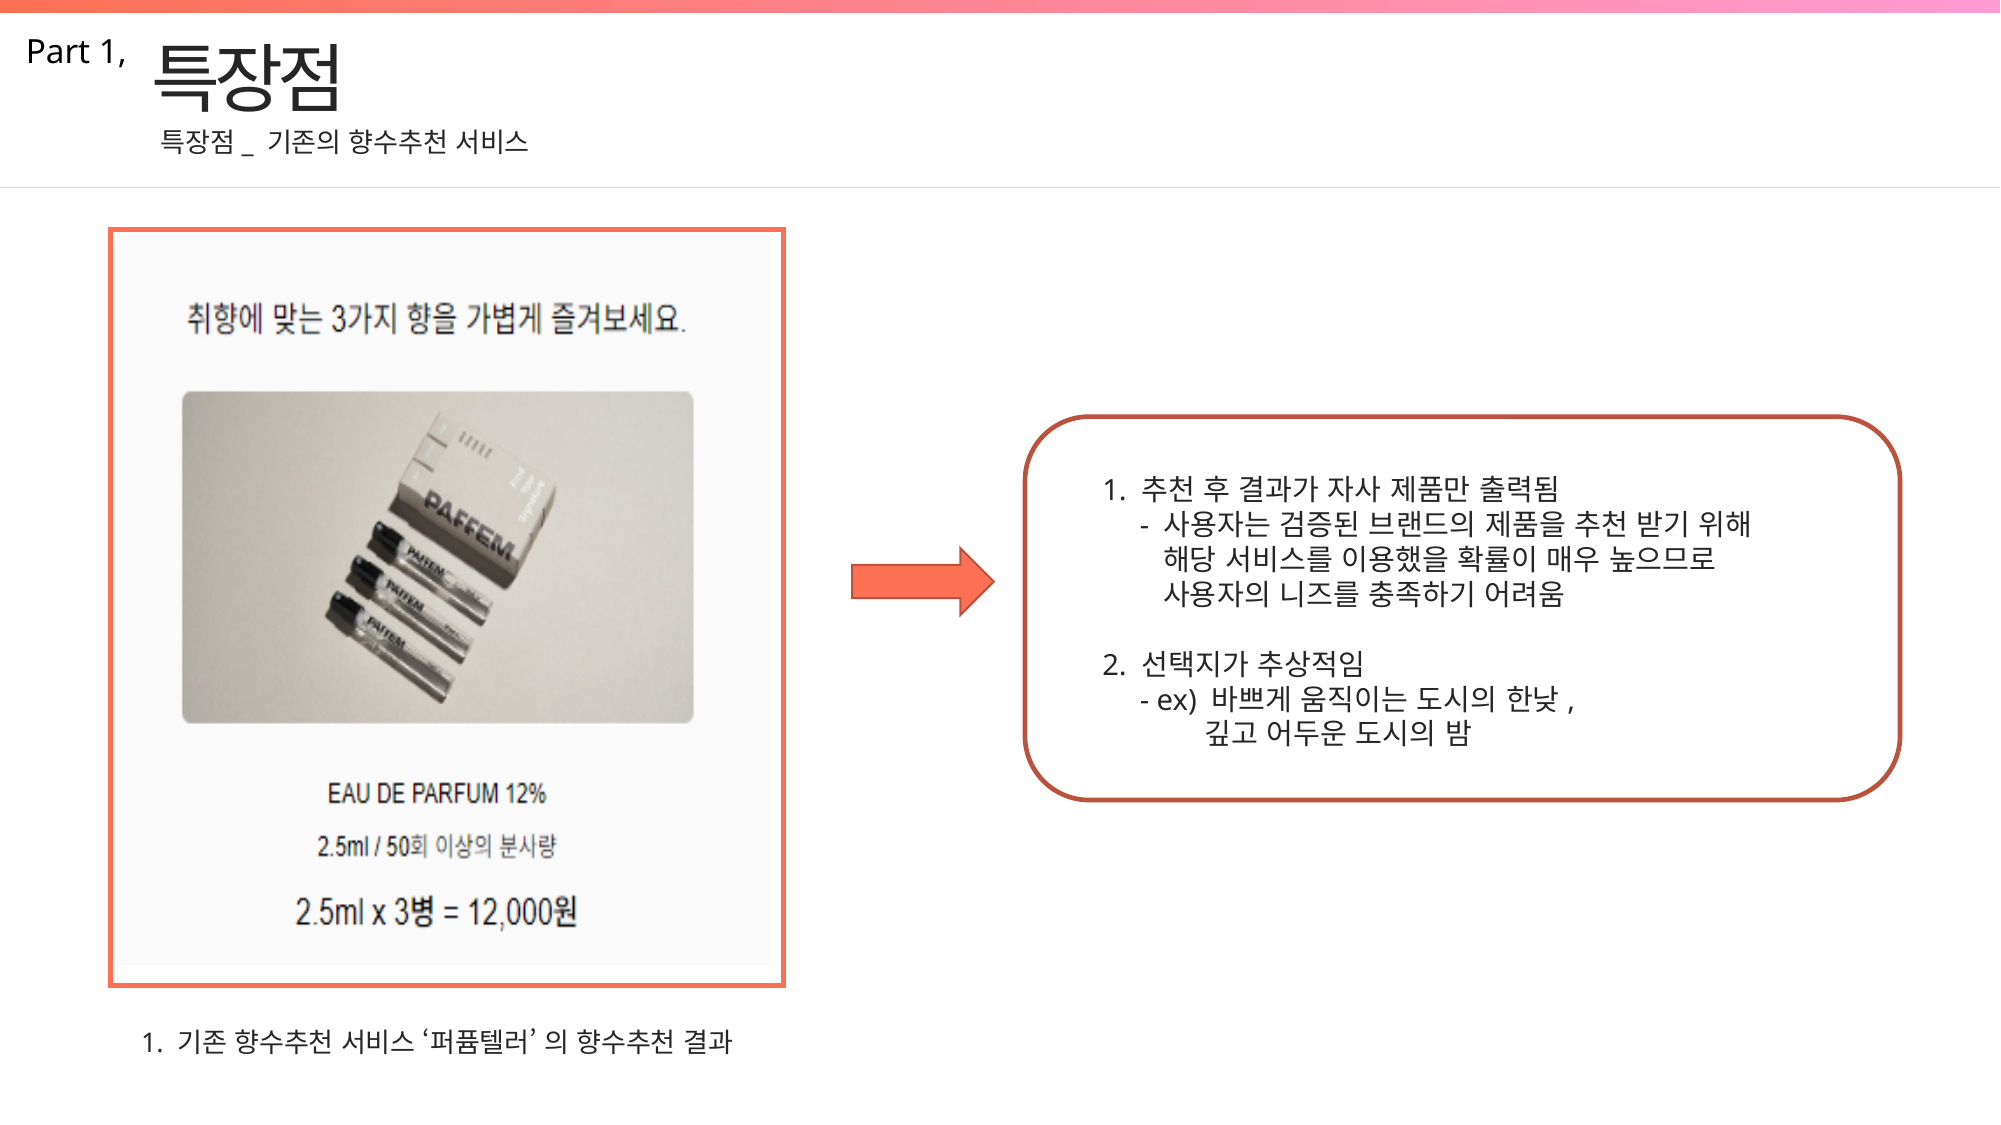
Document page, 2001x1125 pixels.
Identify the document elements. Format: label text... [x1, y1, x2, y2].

text_box [0, 0, 2000, 13]
text_box [851, 545, 996, 618]
picture [116, 235, 771, 965]
text_box Part 1, [10, 22, 151, 78]
text_box 1. 기존 향수추천 서비스 ‘퍼퓸텔러’ 의 향수추천 결과 [126, 1018, 748, 1066]
text_box [1023, 415, 1899, 802]
text_box [109, 228, 784, 987]
text_box 특장점 [136, 23, 362, 129]
text_box 1. 추천 후 결과가 자사 제품만 출력됨 - 사용자는 검증된 브랜드의 제품을 추천 받기 위해 해당 서비스를 이용했을 확률이 매우 높으므로 사용자의 니즈를 충족하기 어려움 2. 선택지가 추상적임 - ex) 바쁘게 움직이는 도시의 한낮, 깊고 어두운 도시의 밤 [1087, 463, 1958, 759]
text_box 특장점_ 기존의 향수추천 서비스 [146, 118, 545, 166]
